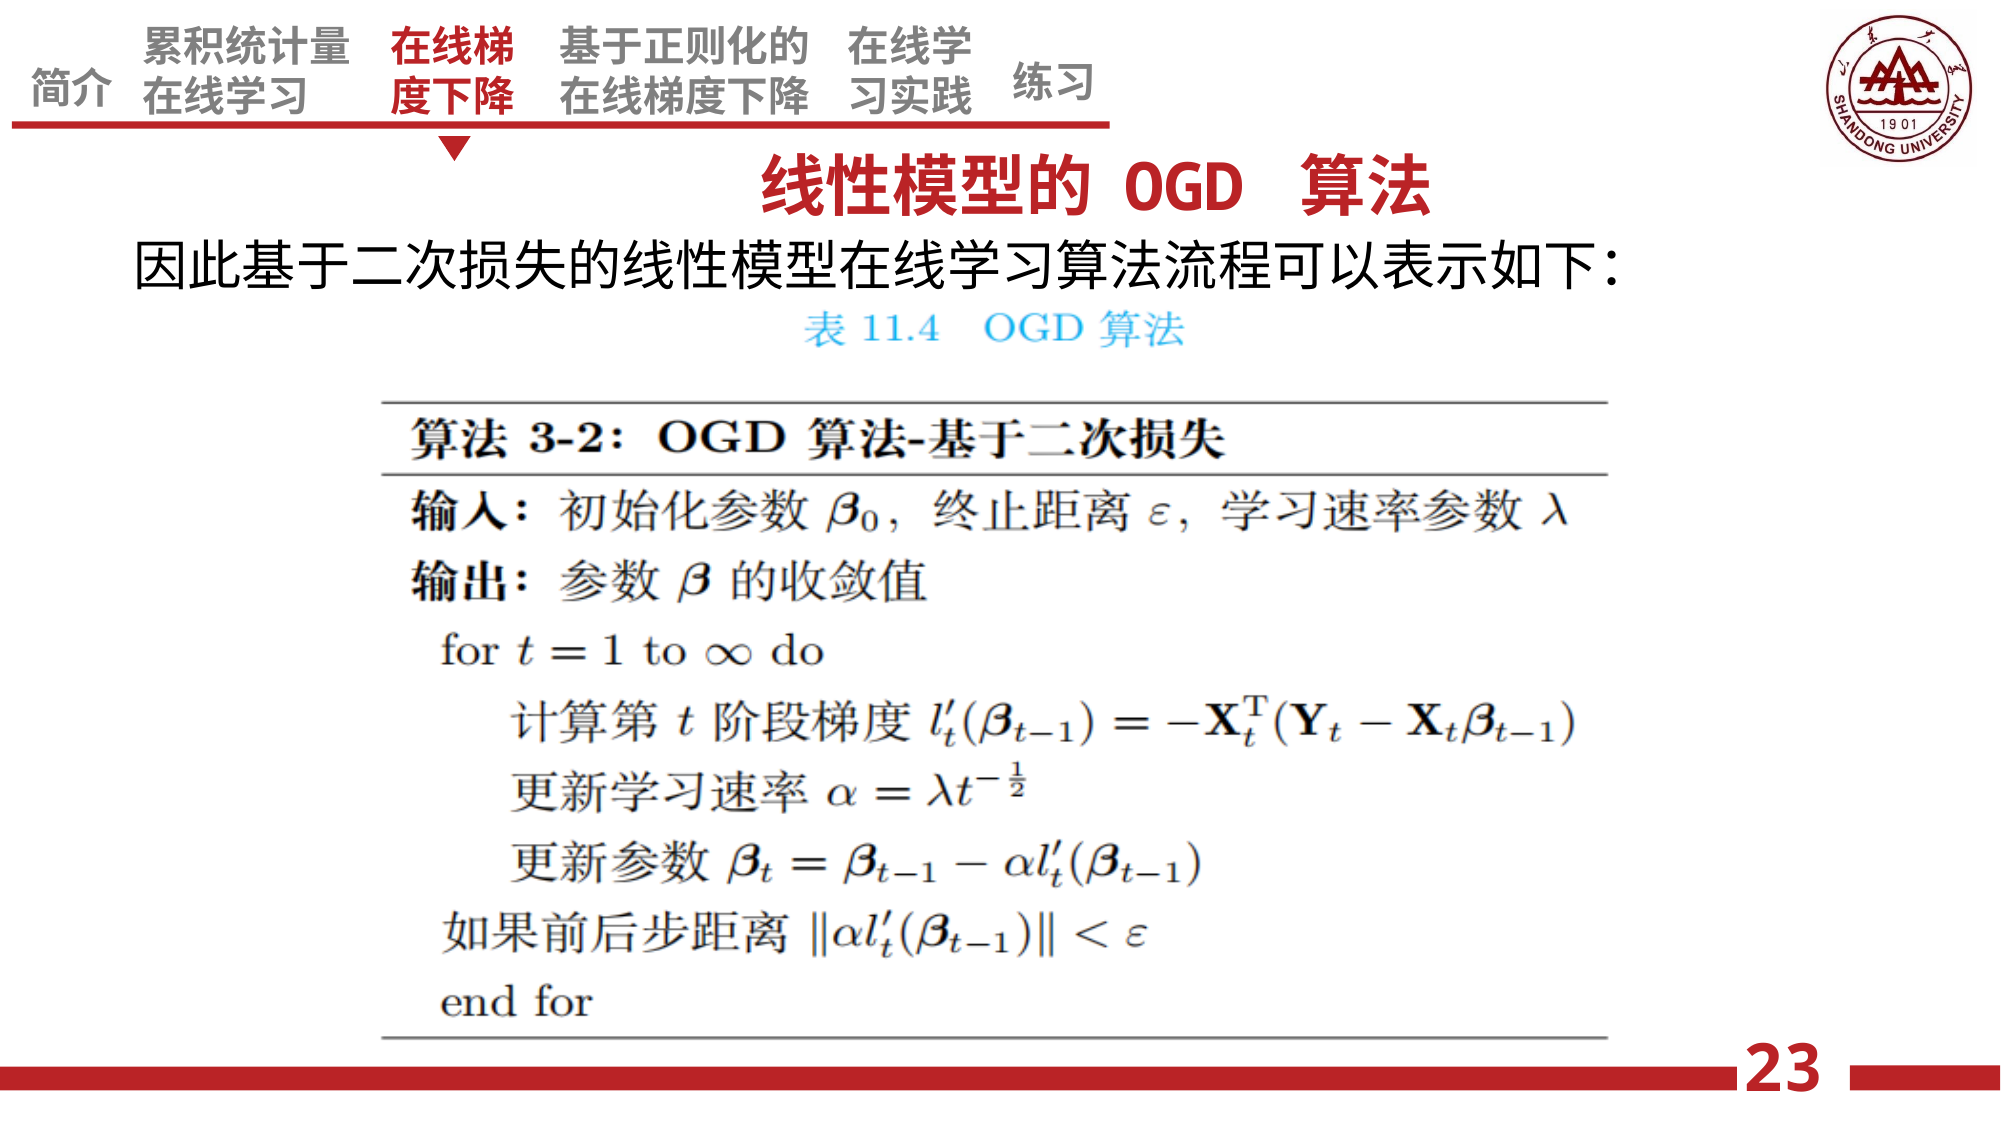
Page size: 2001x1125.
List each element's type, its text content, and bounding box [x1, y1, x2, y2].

picture [374, 297, 1624, 1060]
text_box 线性模型的 OGD 算法 [713, 136, 1449, 224]
text_box 因此基于二次损失的线性模型在线学习算法流程可以表示如下： [118, 224, 1887, 301]
picture [1820, 9, 1977, 167]
